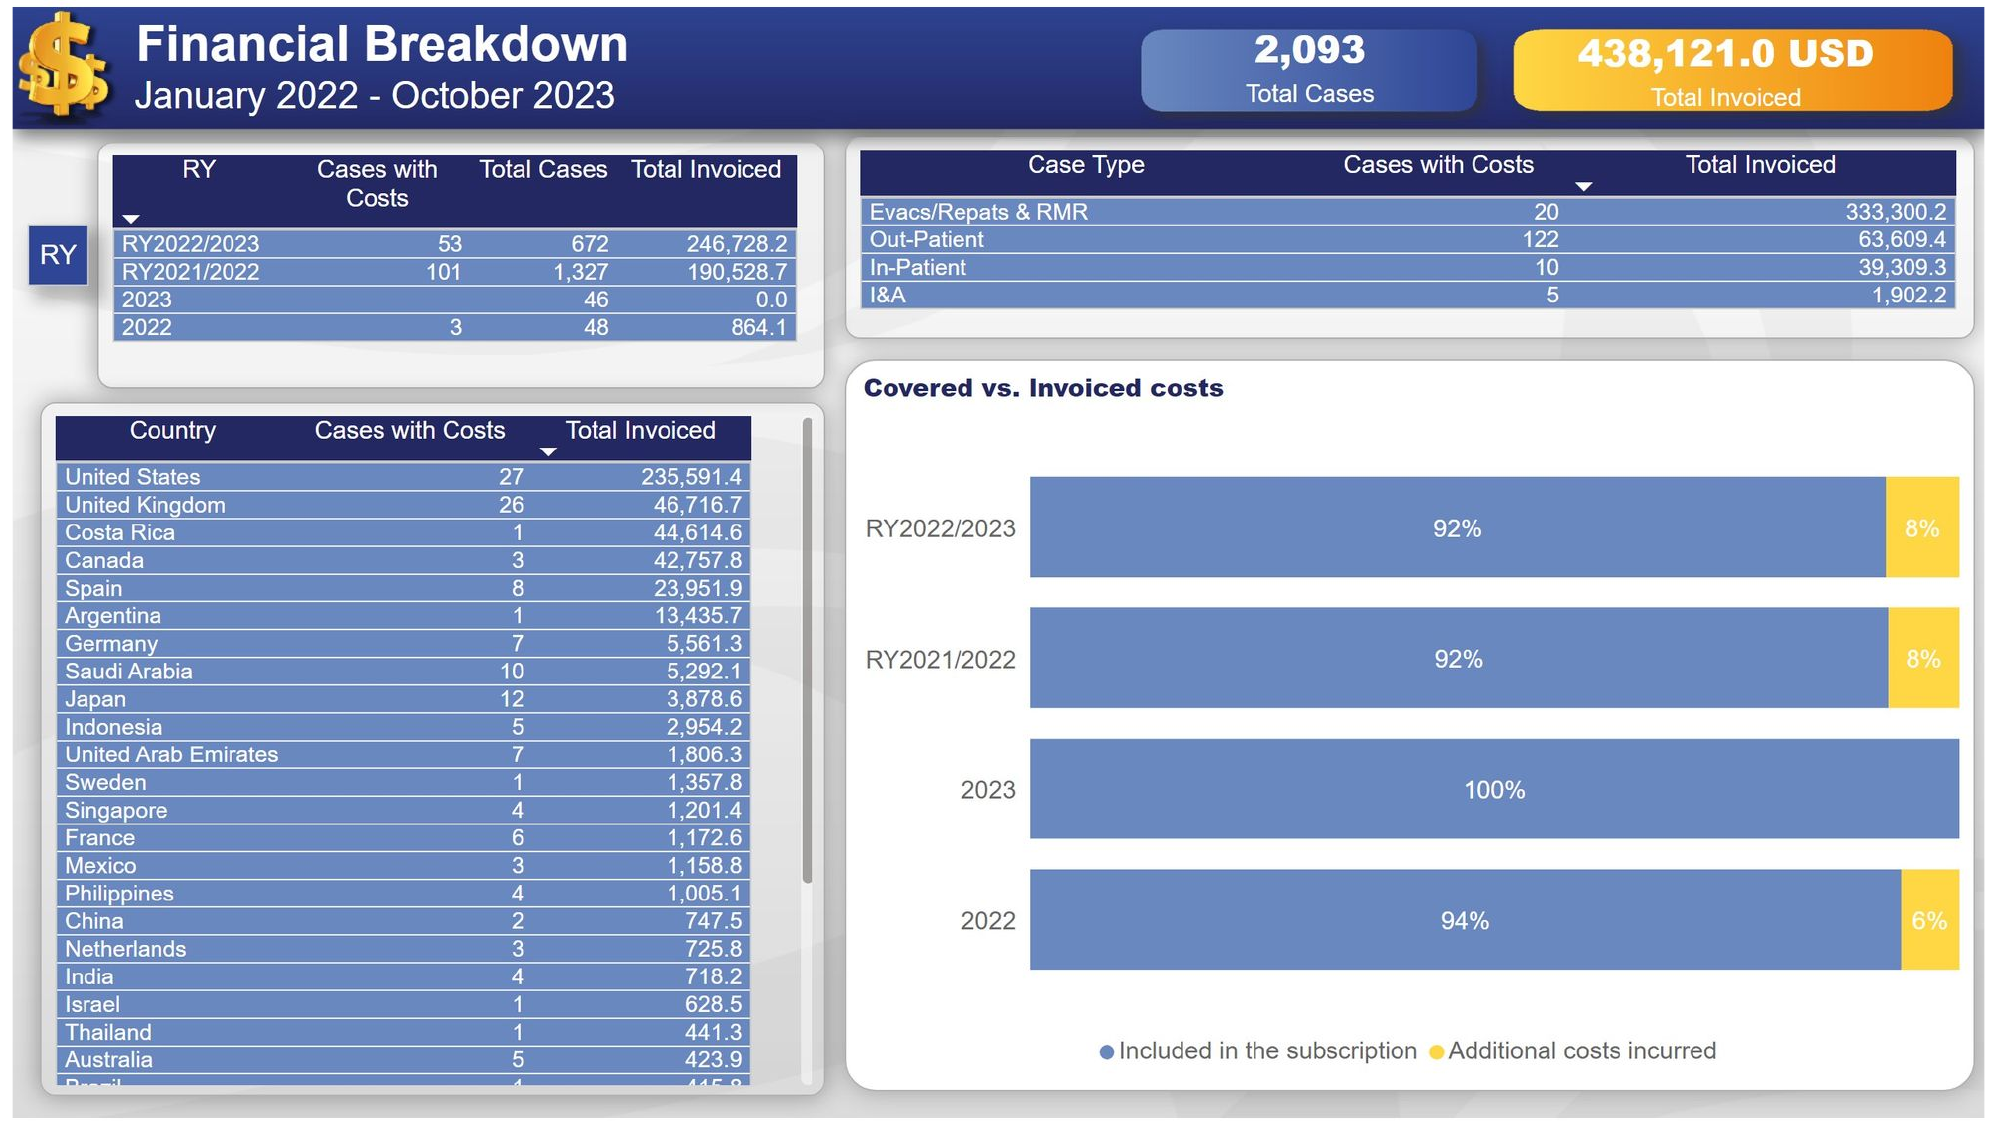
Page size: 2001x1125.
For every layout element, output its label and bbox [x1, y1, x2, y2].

text_box [12, 0, 1985, 1125]
